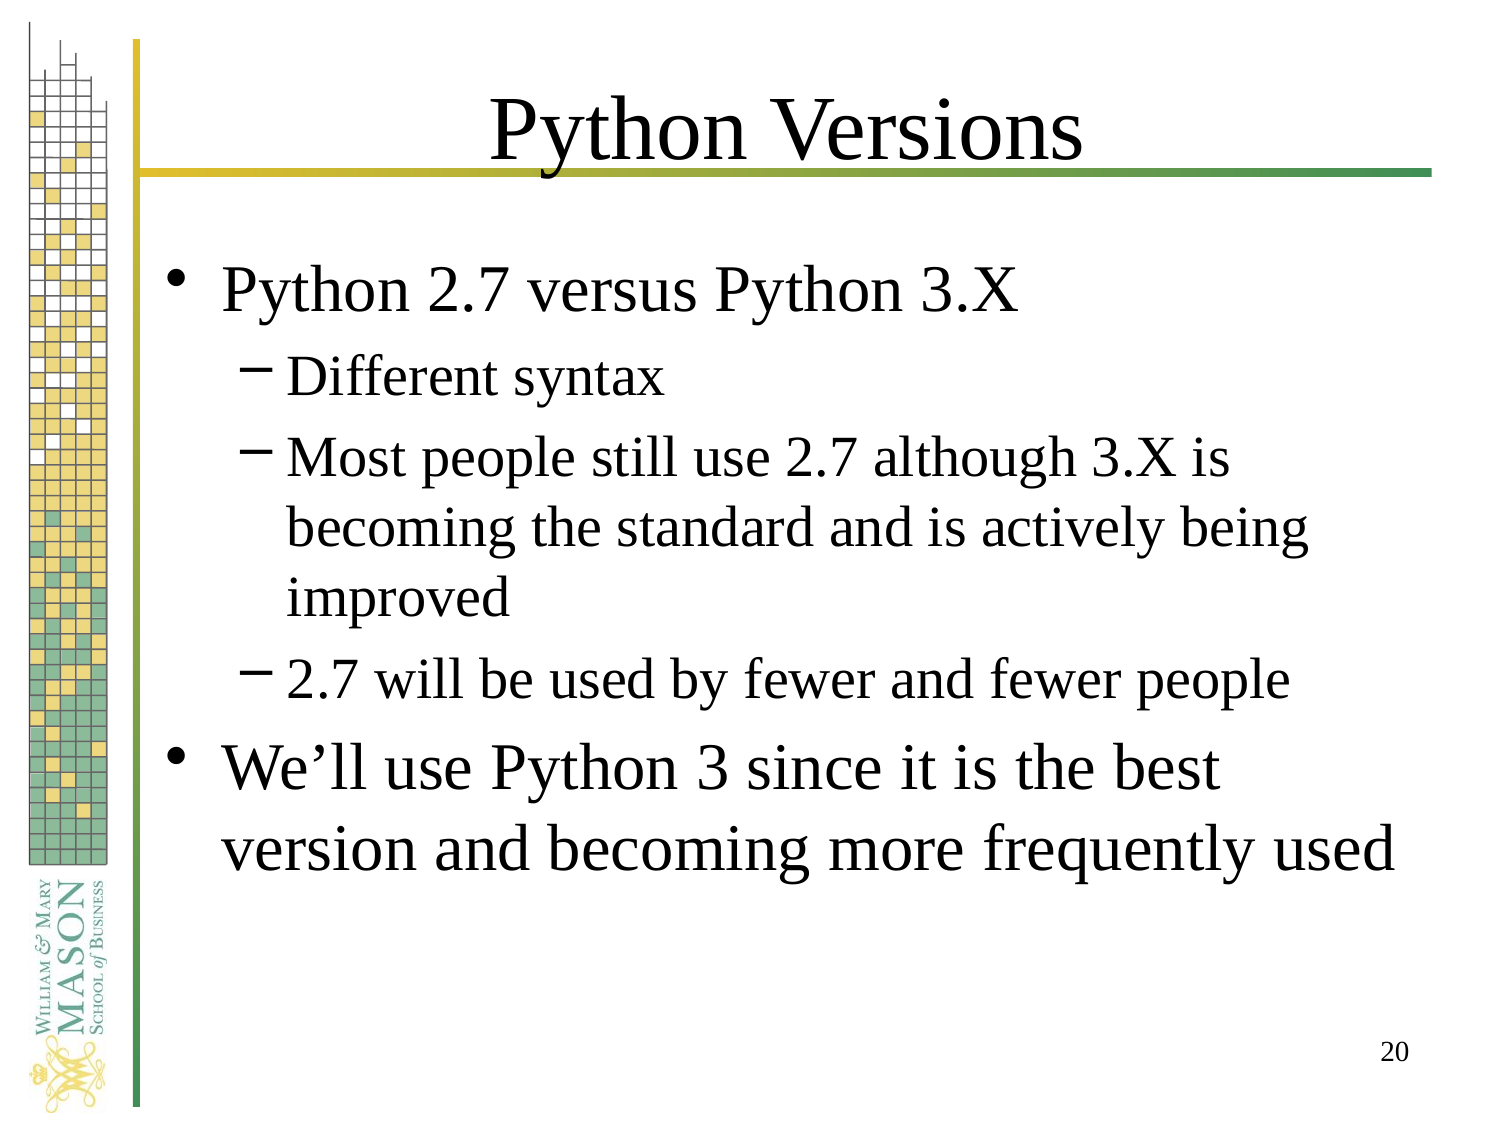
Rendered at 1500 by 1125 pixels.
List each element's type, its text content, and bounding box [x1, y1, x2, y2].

slide_number 69 [29, 879, 107, 1113]
slide_number 20 [1048, 1024, 1426, 1103]
title Python Versions [150, 45, 1425, 200]
list Python 2.7 versus Python 3.X Different syntax Most people still use 2.7 although 3.X is becoming the standard and is actively being improved 2.7 will be used by fewer and fewer people We’ll use Python 3 since it is the best version and becoming more frequently used [150, 237, 1425, 1005]
